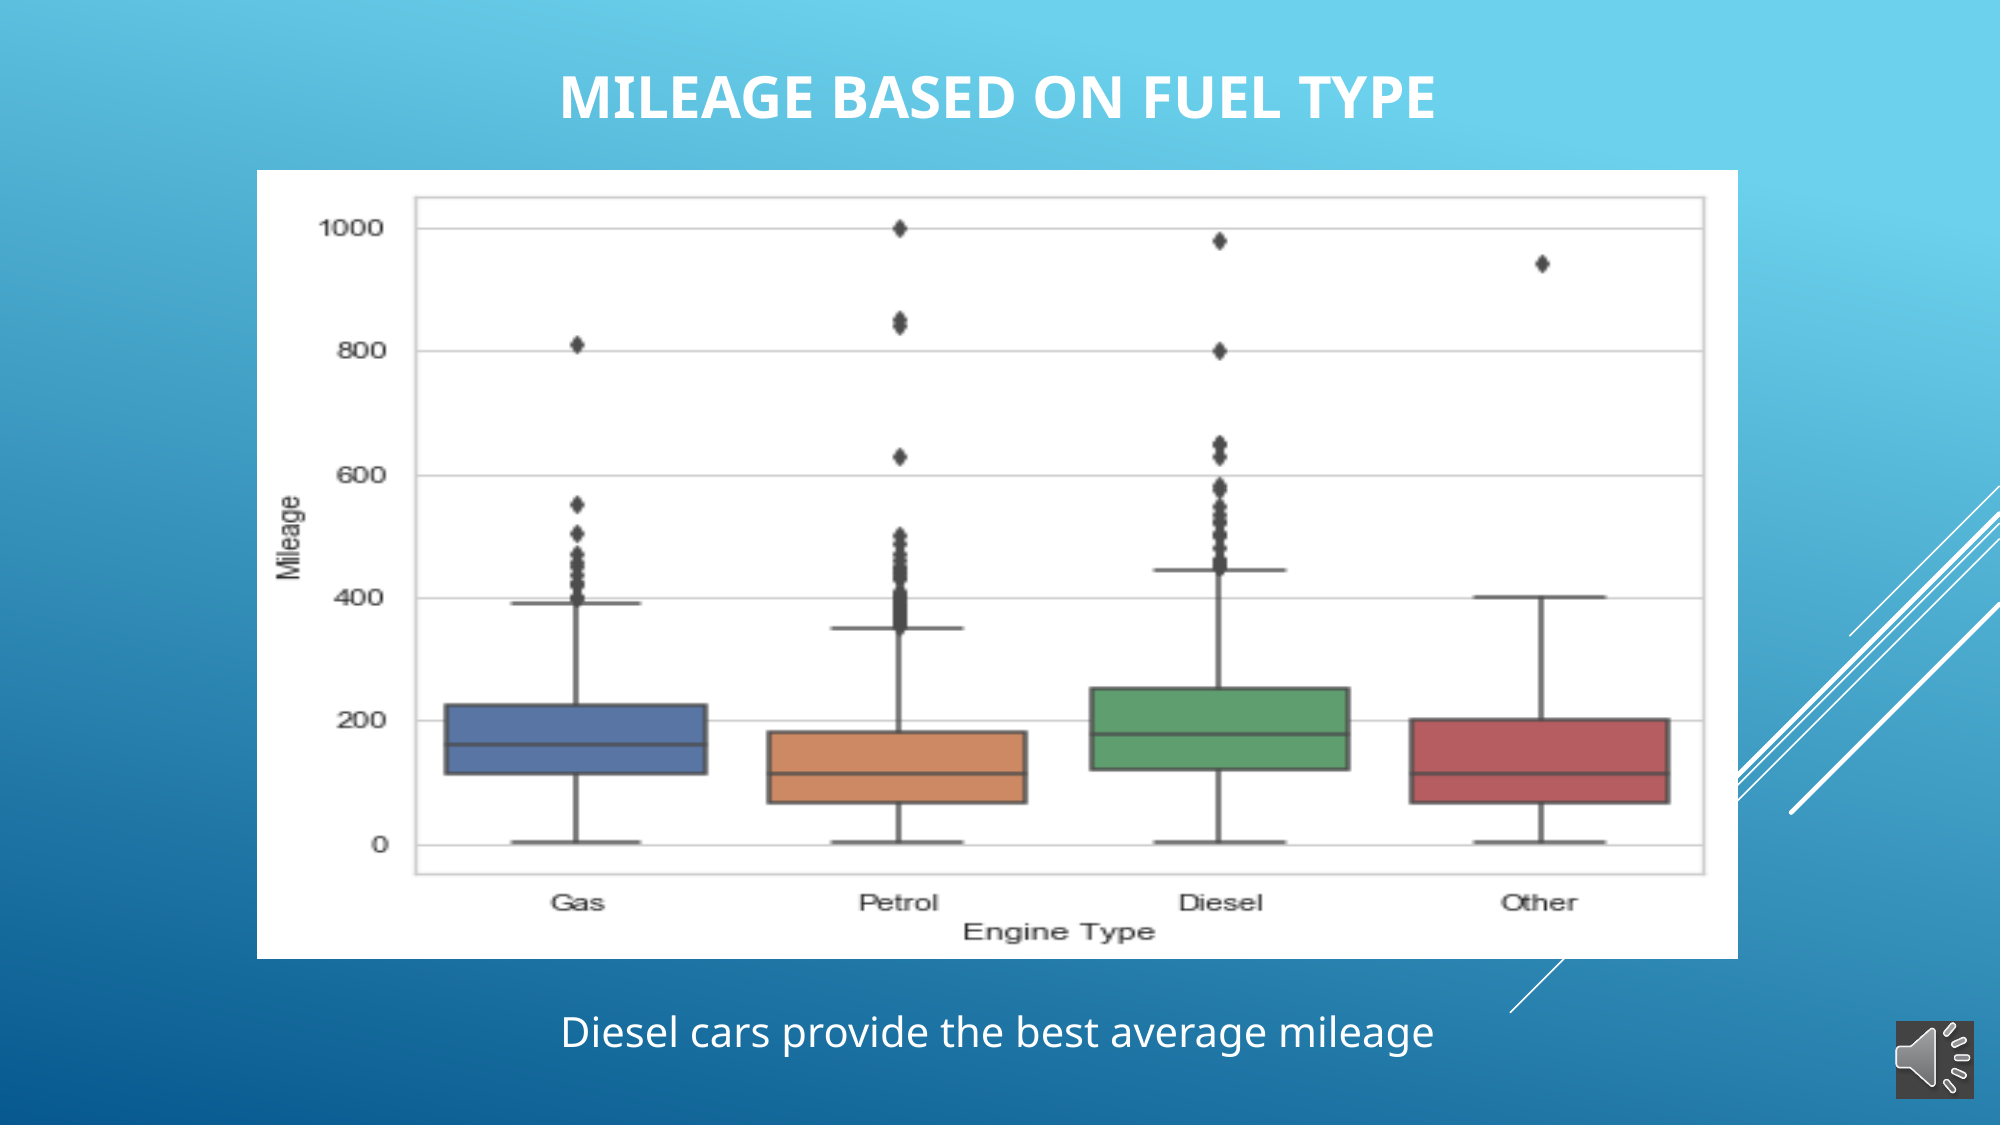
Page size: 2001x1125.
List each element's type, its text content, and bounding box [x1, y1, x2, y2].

picture [257, 170, 1739, 960]
text_box Diesel cars provide the best average mileage [392, 996, 1603, 1073]
picture [1894, 1019, 1976, 1101]
title Mileage Based on fuel type [519, 57, 1476, 133]
